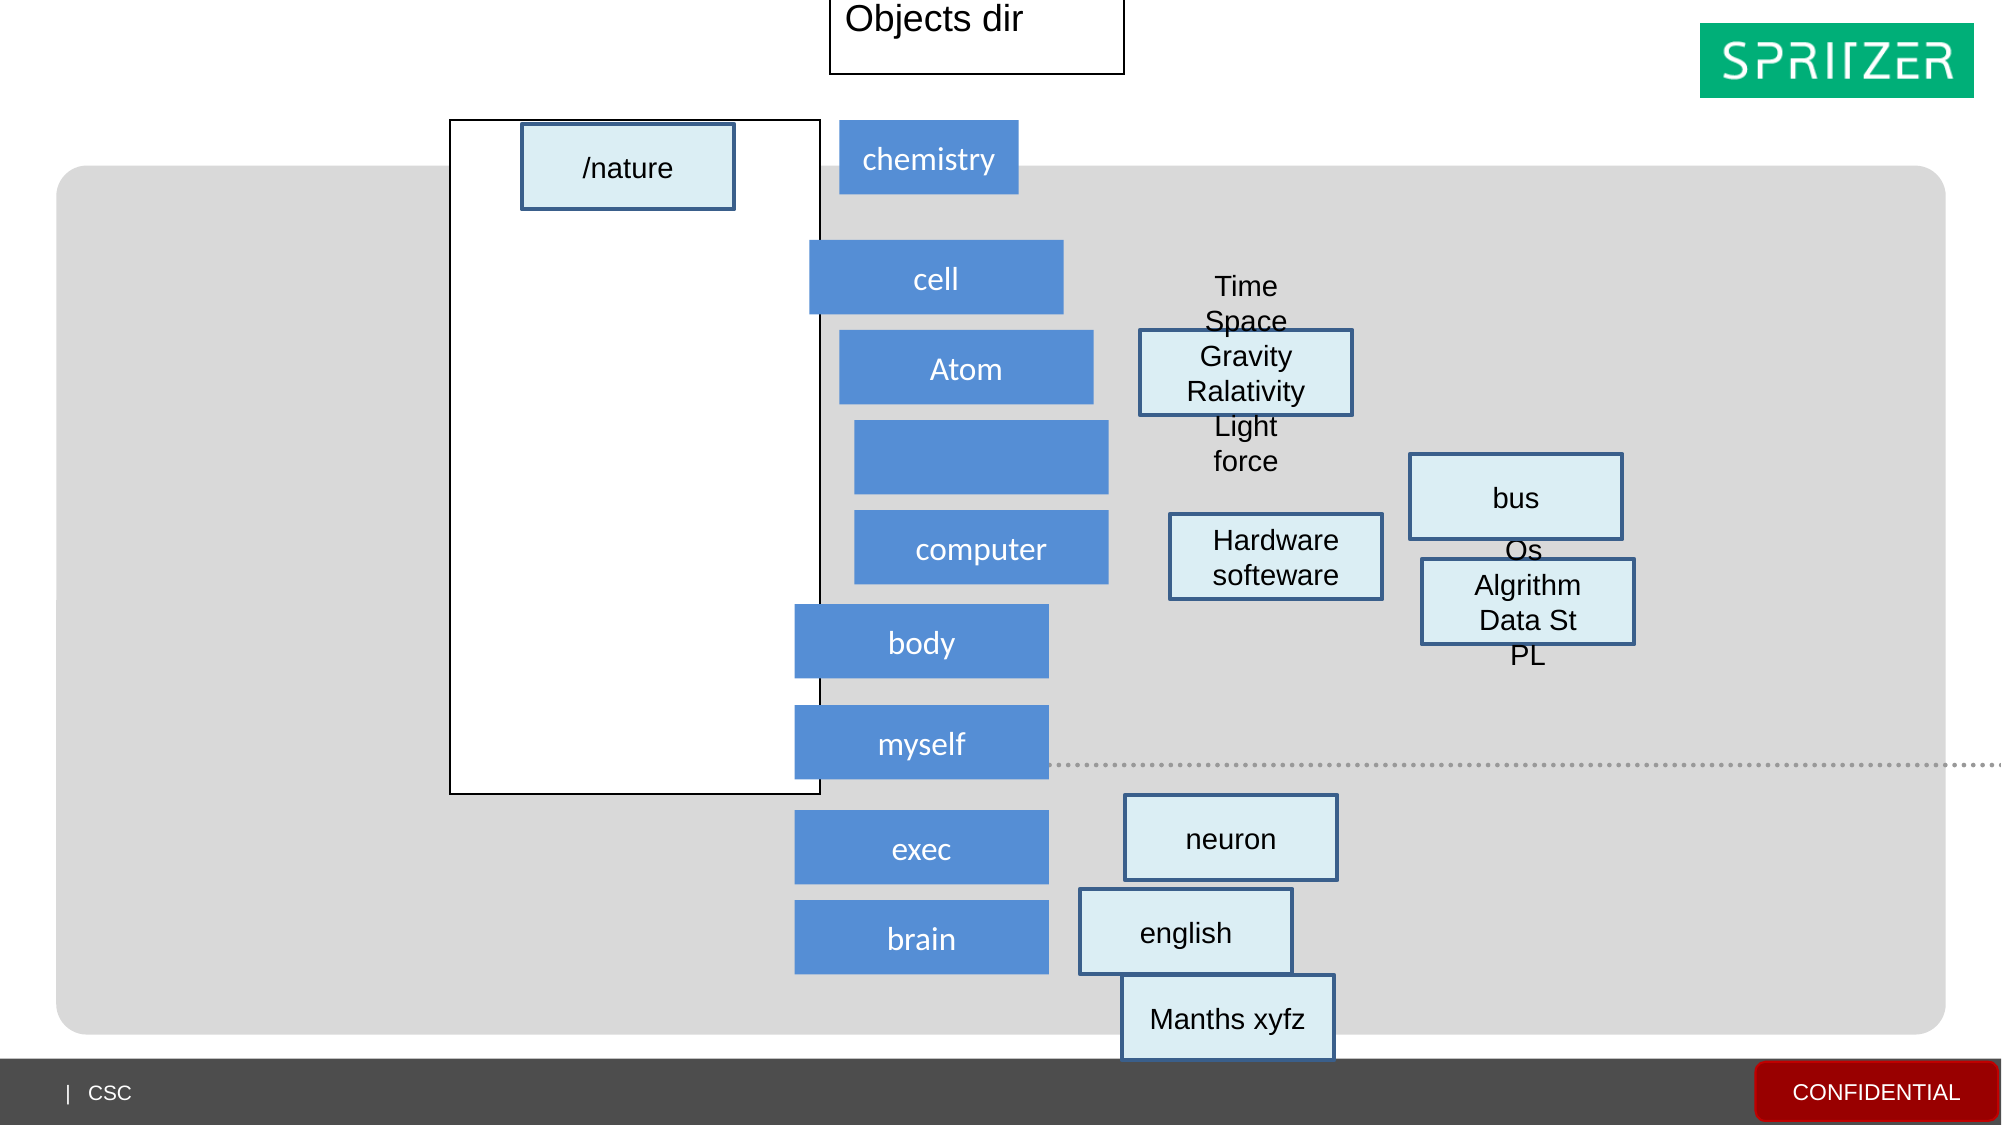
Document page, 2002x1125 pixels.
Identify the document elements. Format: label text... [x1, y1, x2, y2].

text_box Os Algrithm Data St PL [1421, 559, 1635, 645]
text_box bus [1409, 454, 1623, 540]
text_box Time Space Gravity Ralativity Light force [1139, 329, 1353, 416]
text_box exec [794, 810, 1049, 885]
text_box Objects dir [830, 0, 1124, 75]
text_box [854, 420, 1109, 495]
picture [1700, 23, 1974, 98]
text_box Hardware softeware [1169, 514, 1383, 600]
text_box english [1079, 889, 1293, 975]
text_box neuron [1124, 794, 1338, 881]
text_box computer [854, 510, 1109, 585]
text_box Atom [839, 329, 1094, 405]
text_box body [794, 604, 1049, 679]
text_box /nature [521, 124, 735, 210]
text_box [449, 120, 821, 795]
text_box myself [794, 705, 1049, 780]
text_box chemistry [839, 120, 1019, 195]
text_box Manths xyfz [1121, 974, 1335, 1061]
text_box brain [794, 900, 1049, 975]
text_box cell [809, 239, 1064, 315]
